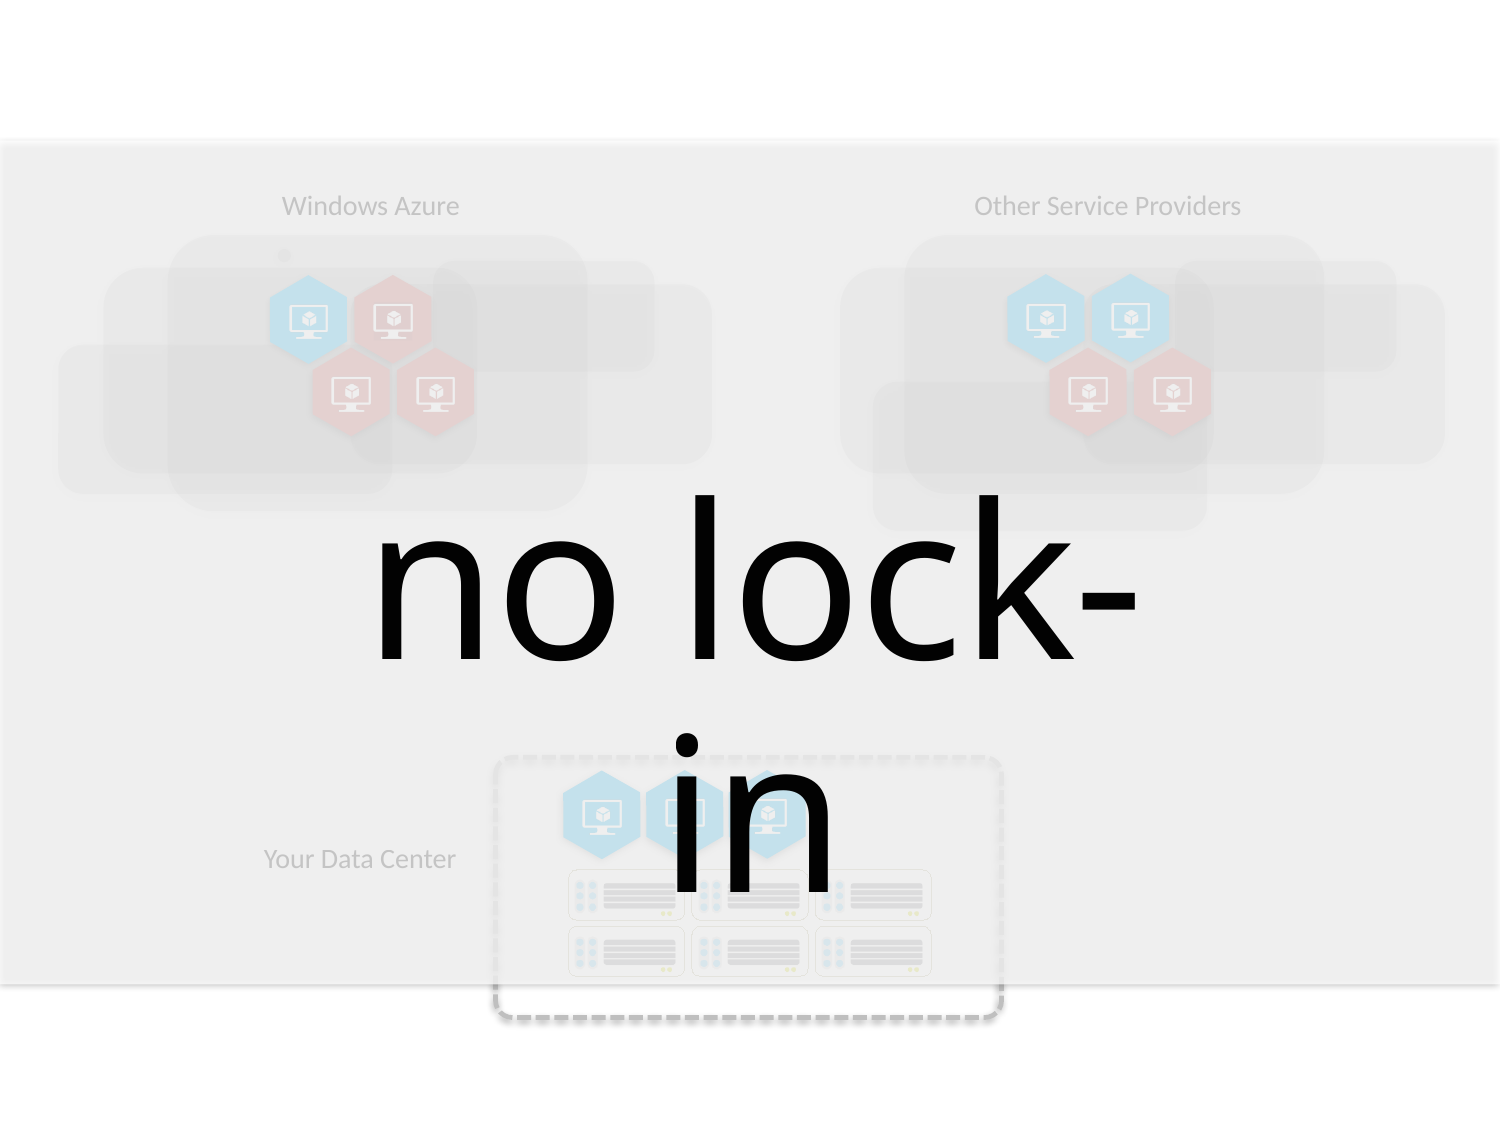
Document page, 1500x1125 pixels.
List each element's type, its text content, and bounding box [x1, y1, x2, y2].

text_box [1001, 279, 1091, 358]
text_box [557, 776, 638, 854]
text_box no lock-in [291, 473, 1214, 939]
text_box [306, 367, 396, 431]
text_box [568, 869, 932, 977]
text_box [640, 775, 730, 853]
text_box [1043, 366, 1133, 431]
text_box [494, 994, 1003, 1019]
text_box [730, 775, 812, 853]
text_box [1137, 353, 1218, 431]
text_box [0, 140, 1500, 985]
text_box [354, 280, 438, 358]
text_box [400, 353, 481, 431]
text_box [1091, 279, 1176, 357]
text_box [263, 280, 354, 359]
